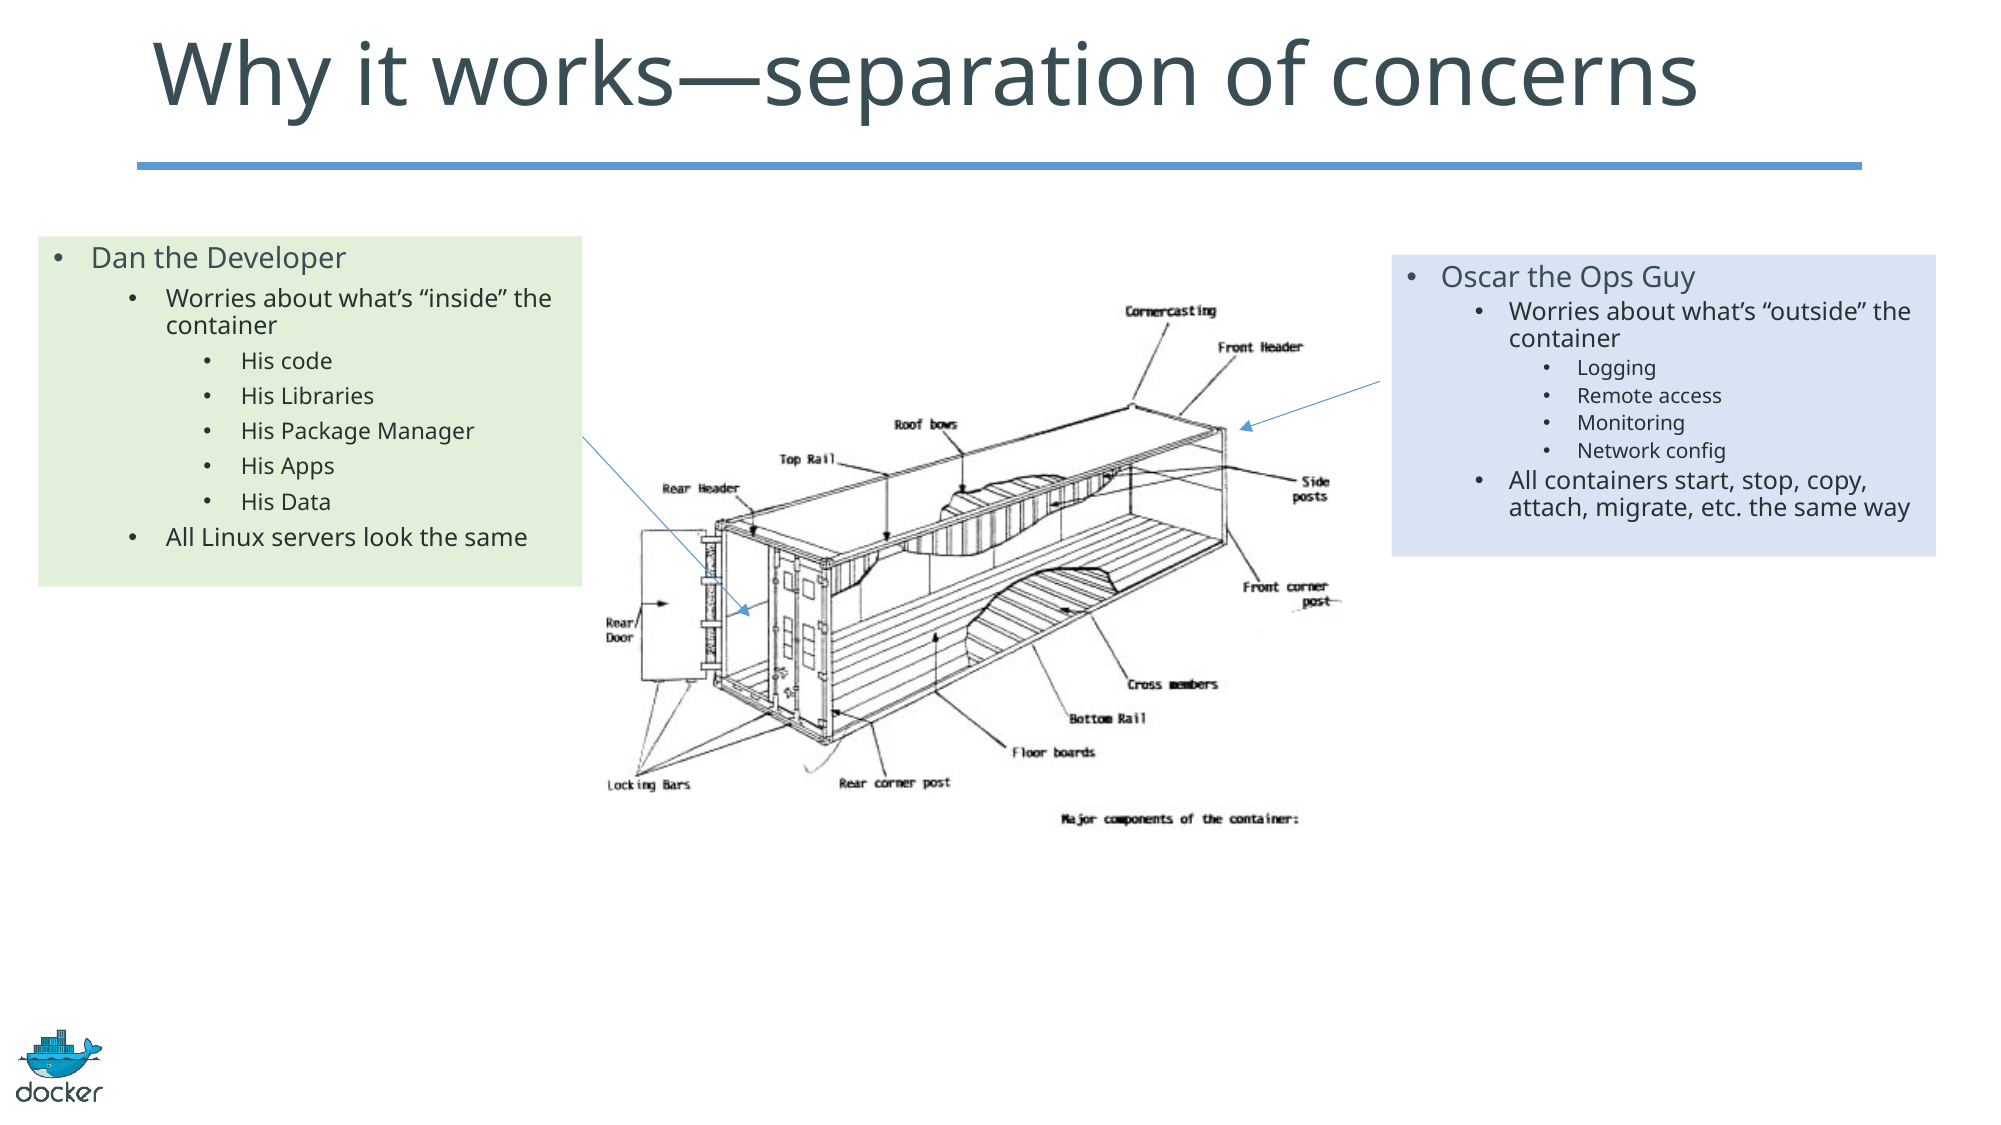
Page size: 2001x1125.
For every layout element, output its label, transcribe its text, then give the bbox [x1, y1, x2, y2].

list Dan the Developer Worries about what’s “inside” the container His code His Libraries His Package Manager His Apps His Data All Linux servers look the same [38, 236, 583, 587]
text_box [582, 436, 750, 617]
text_box Oscar the Ops Guy Worries about what’s “outside” the container Logging Remote access Monitoring Network config All containers start, stop, copy, attach, migrate, etc. the same way [1391, 254, 1936, 557]
picture [0, 1010, 131, 1121]
title Why it works—separation of concerns [137, 22, 1863, 133]
picture [582, 299, 1558, 1002]
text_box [1239, 381, 1380, 430]
